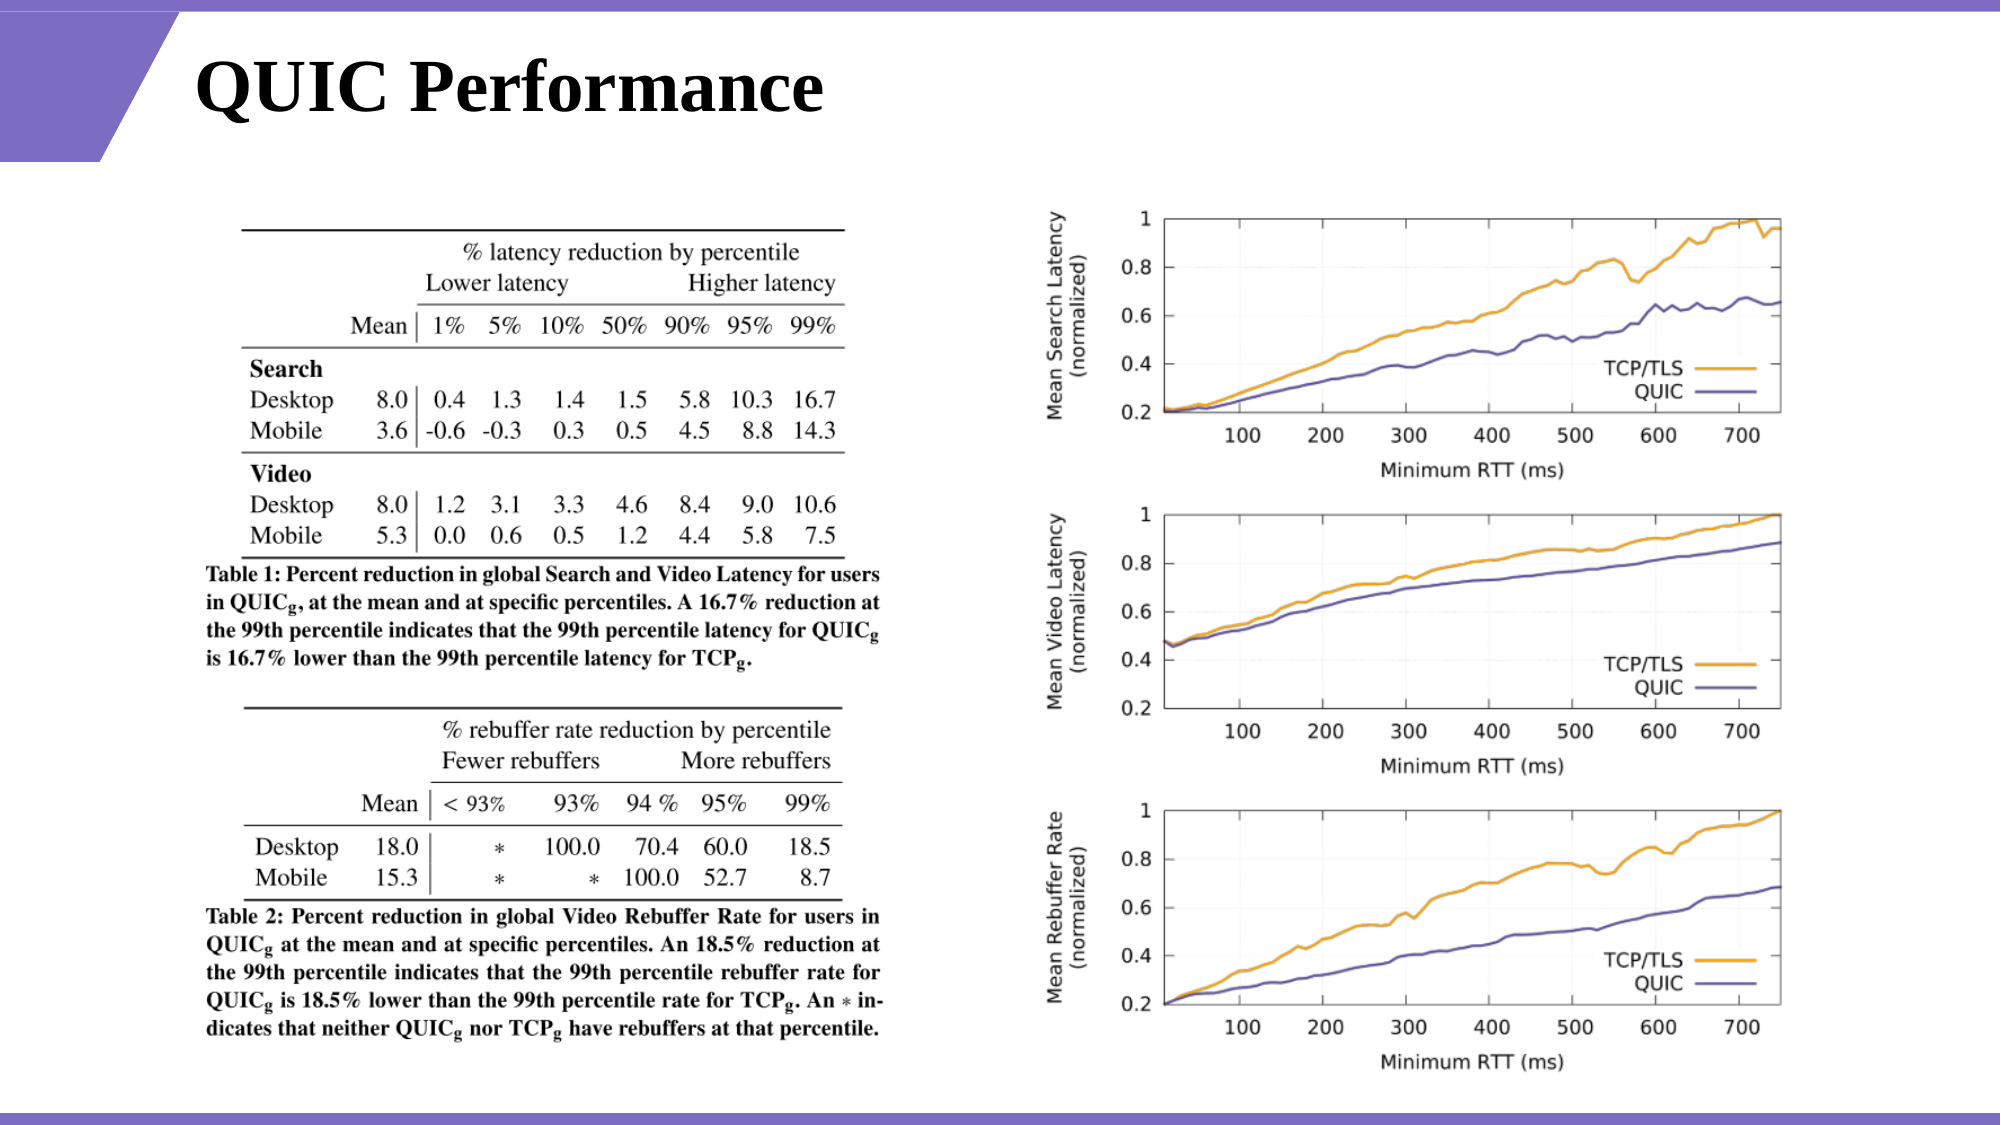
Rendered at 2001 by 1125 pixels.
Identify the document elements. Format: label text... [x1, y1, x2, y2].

title QUIC Performance [179, 11, 1863, 162]
picture [179, 193, 923, 1073]
picture [1011, 161, 1821, 1105]
